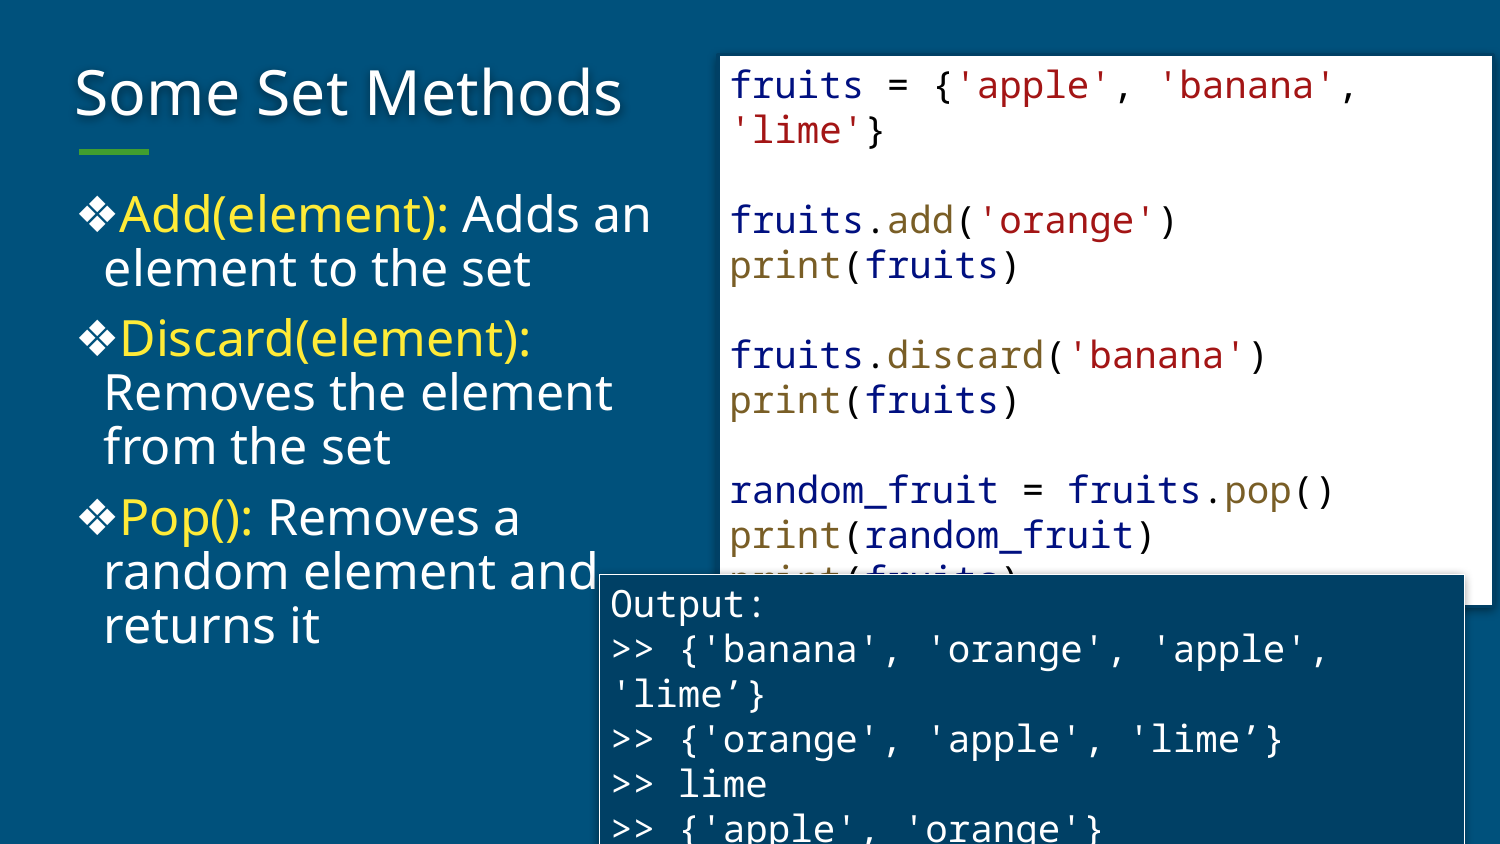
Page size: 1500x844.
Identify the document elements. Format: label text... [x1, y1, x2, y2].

list Add(element): Adds an element to the set Discard(element): Removes the element from the set Pop(): Removes a random element and returns it [63, 183, 710, 750]
text_box Output: >> {'banana', 'orange', 'apple', 'lime’} >> {'orange', 'apple', 'lime’} >> lime >> {'apple', 'orange'} [599, 574, 1465, 844]
title Some Set Methods [63, 39, 1437, 152]
text_box fruits = {'apple', 'banana', 'lime'} fruits.add('orange') print(fruits) fruits.discard('banana') print(fruits) random_fruit = fruits.pop() print(random_fruit) print(fruits) [718, 54, 1494, 607]
